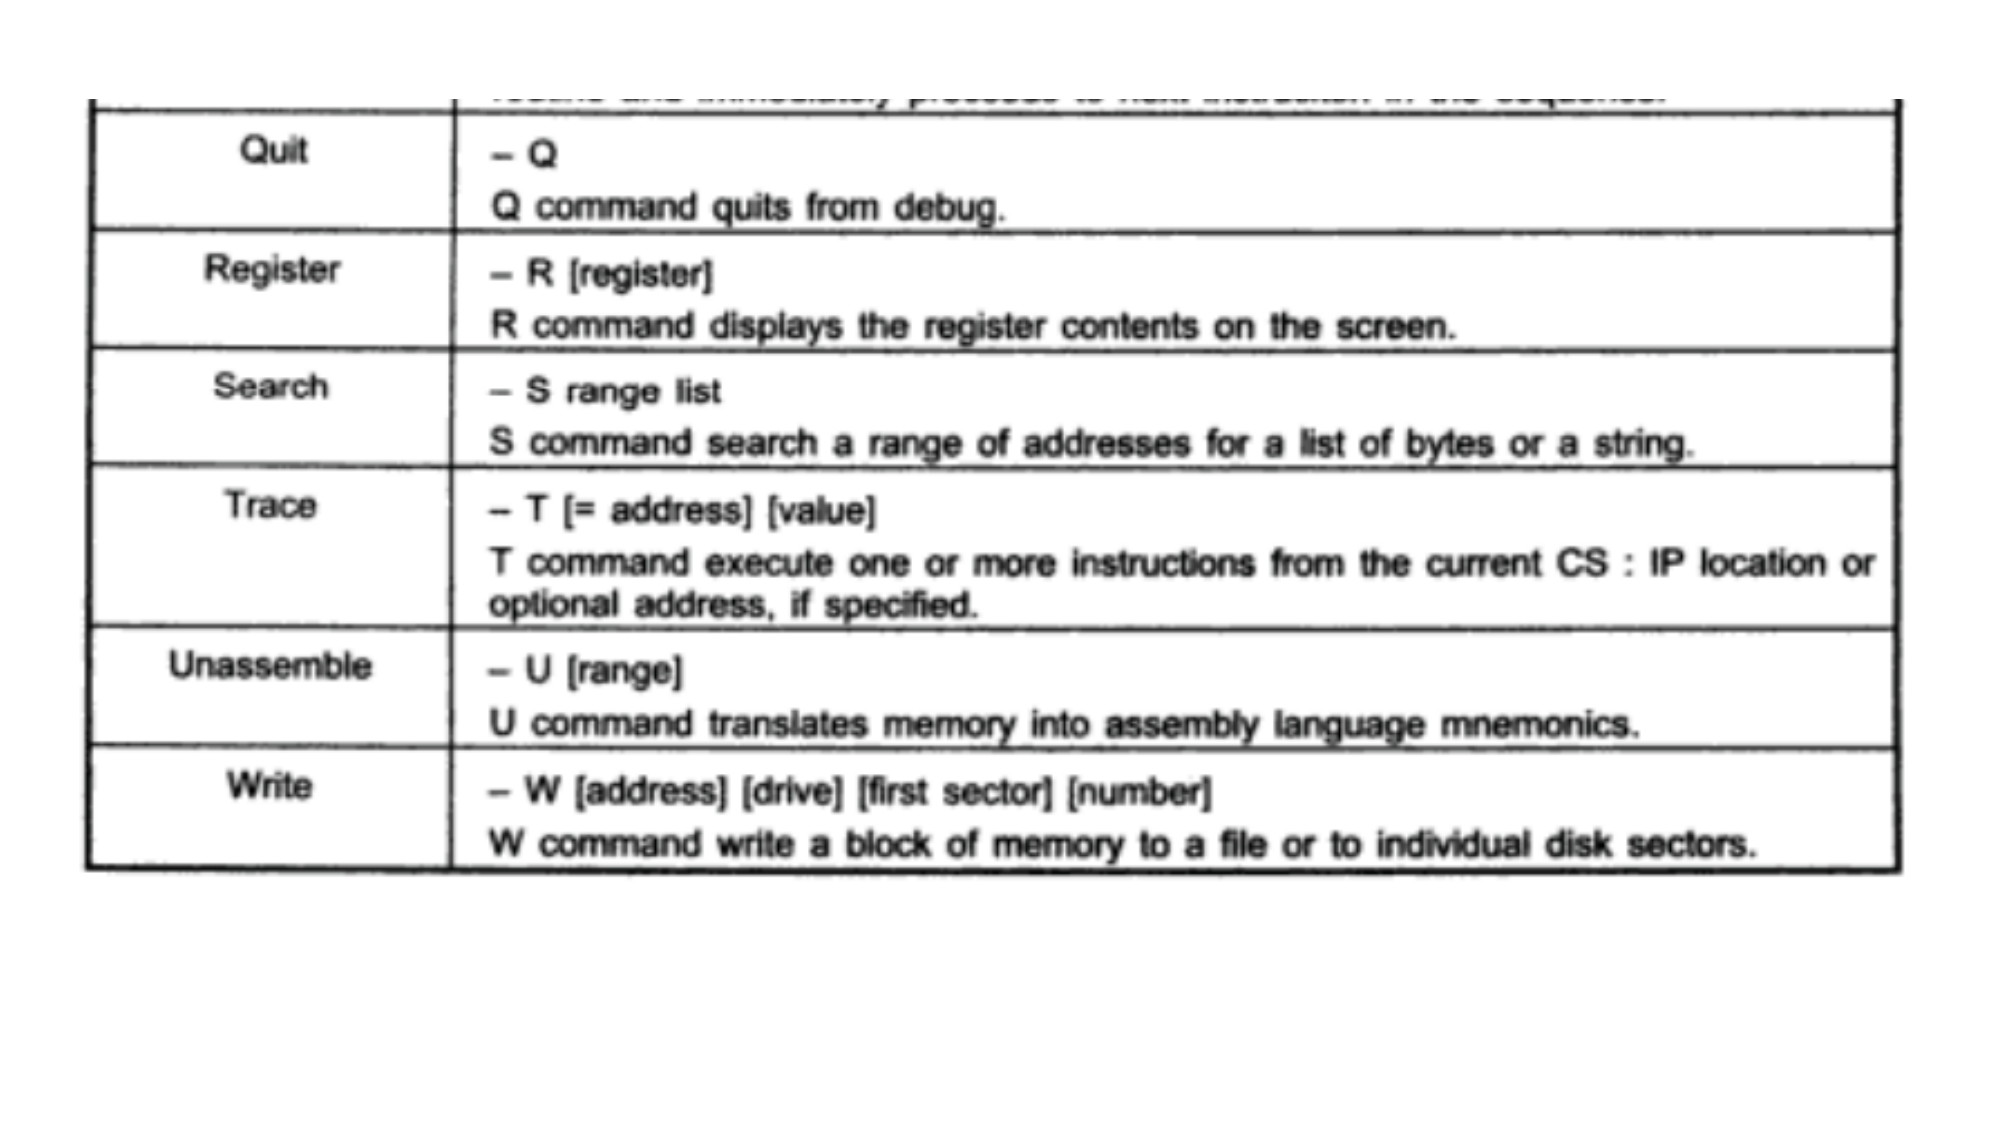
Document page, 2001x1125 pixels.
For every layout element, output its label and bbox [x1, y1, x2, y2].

picture [67, 99, 1918, 906]
